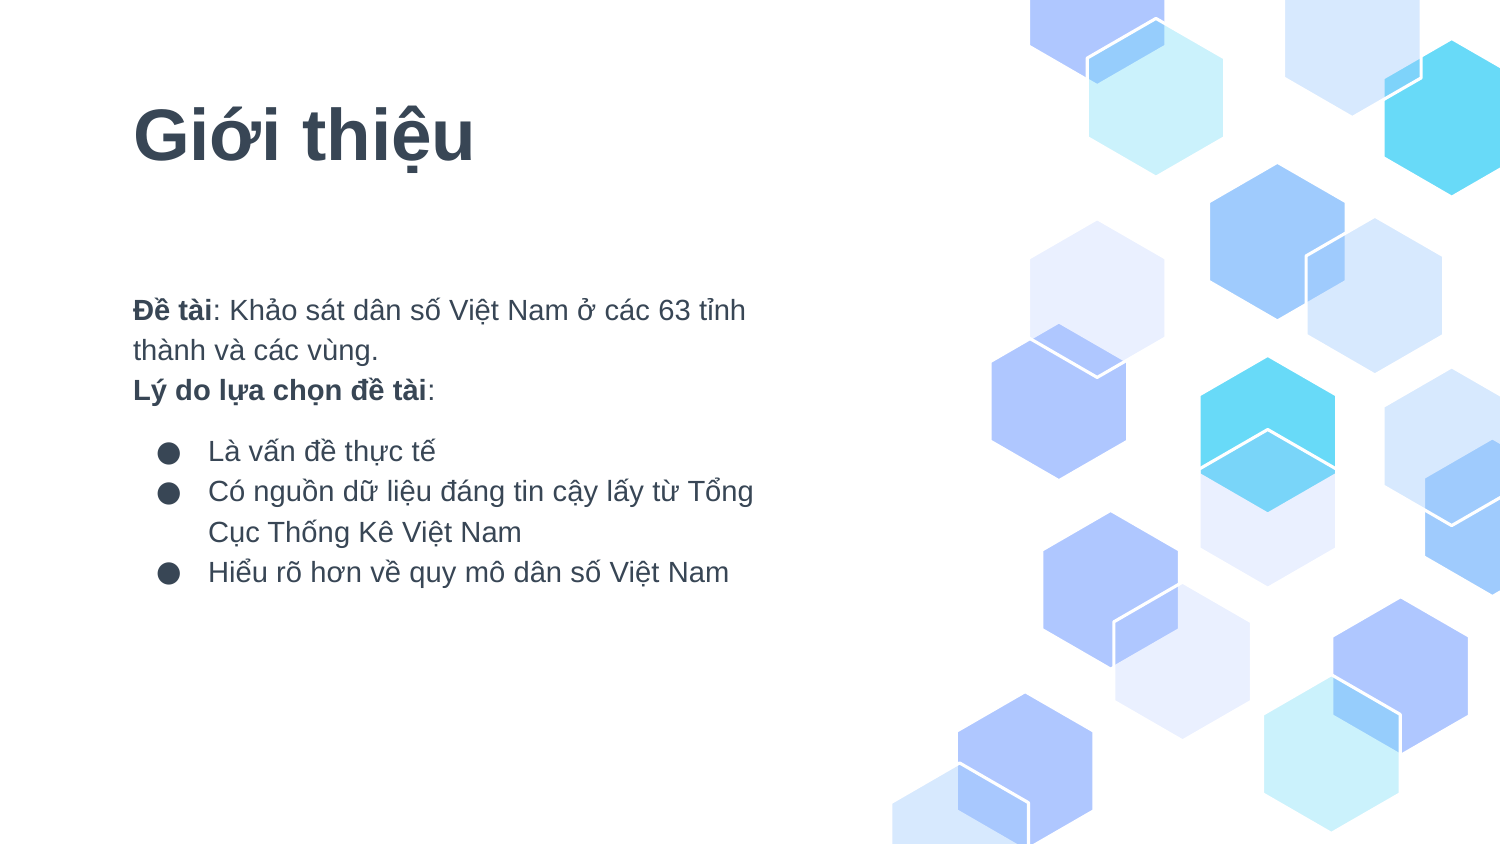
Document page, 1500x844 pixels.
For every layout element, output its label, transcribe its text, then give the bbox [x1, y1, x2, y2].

subtitle Đề tài: Khảo sát dân số Việt Nam ở các 63 tỉnh thành và các vùng. Lý do lựa chọn đề tài: Là vấn đề thực tế Có nguồn dữ liệu đáng tin cậy lấy từ Tổng Cục Thống Kê Việt Nam Hiểu rõ hơn về quy mô dân số Việt Nam [118, 271, 823, 622]
title Giới thiệu [118, 72, 885, 167]
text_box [890, 0, 1500, 844]
